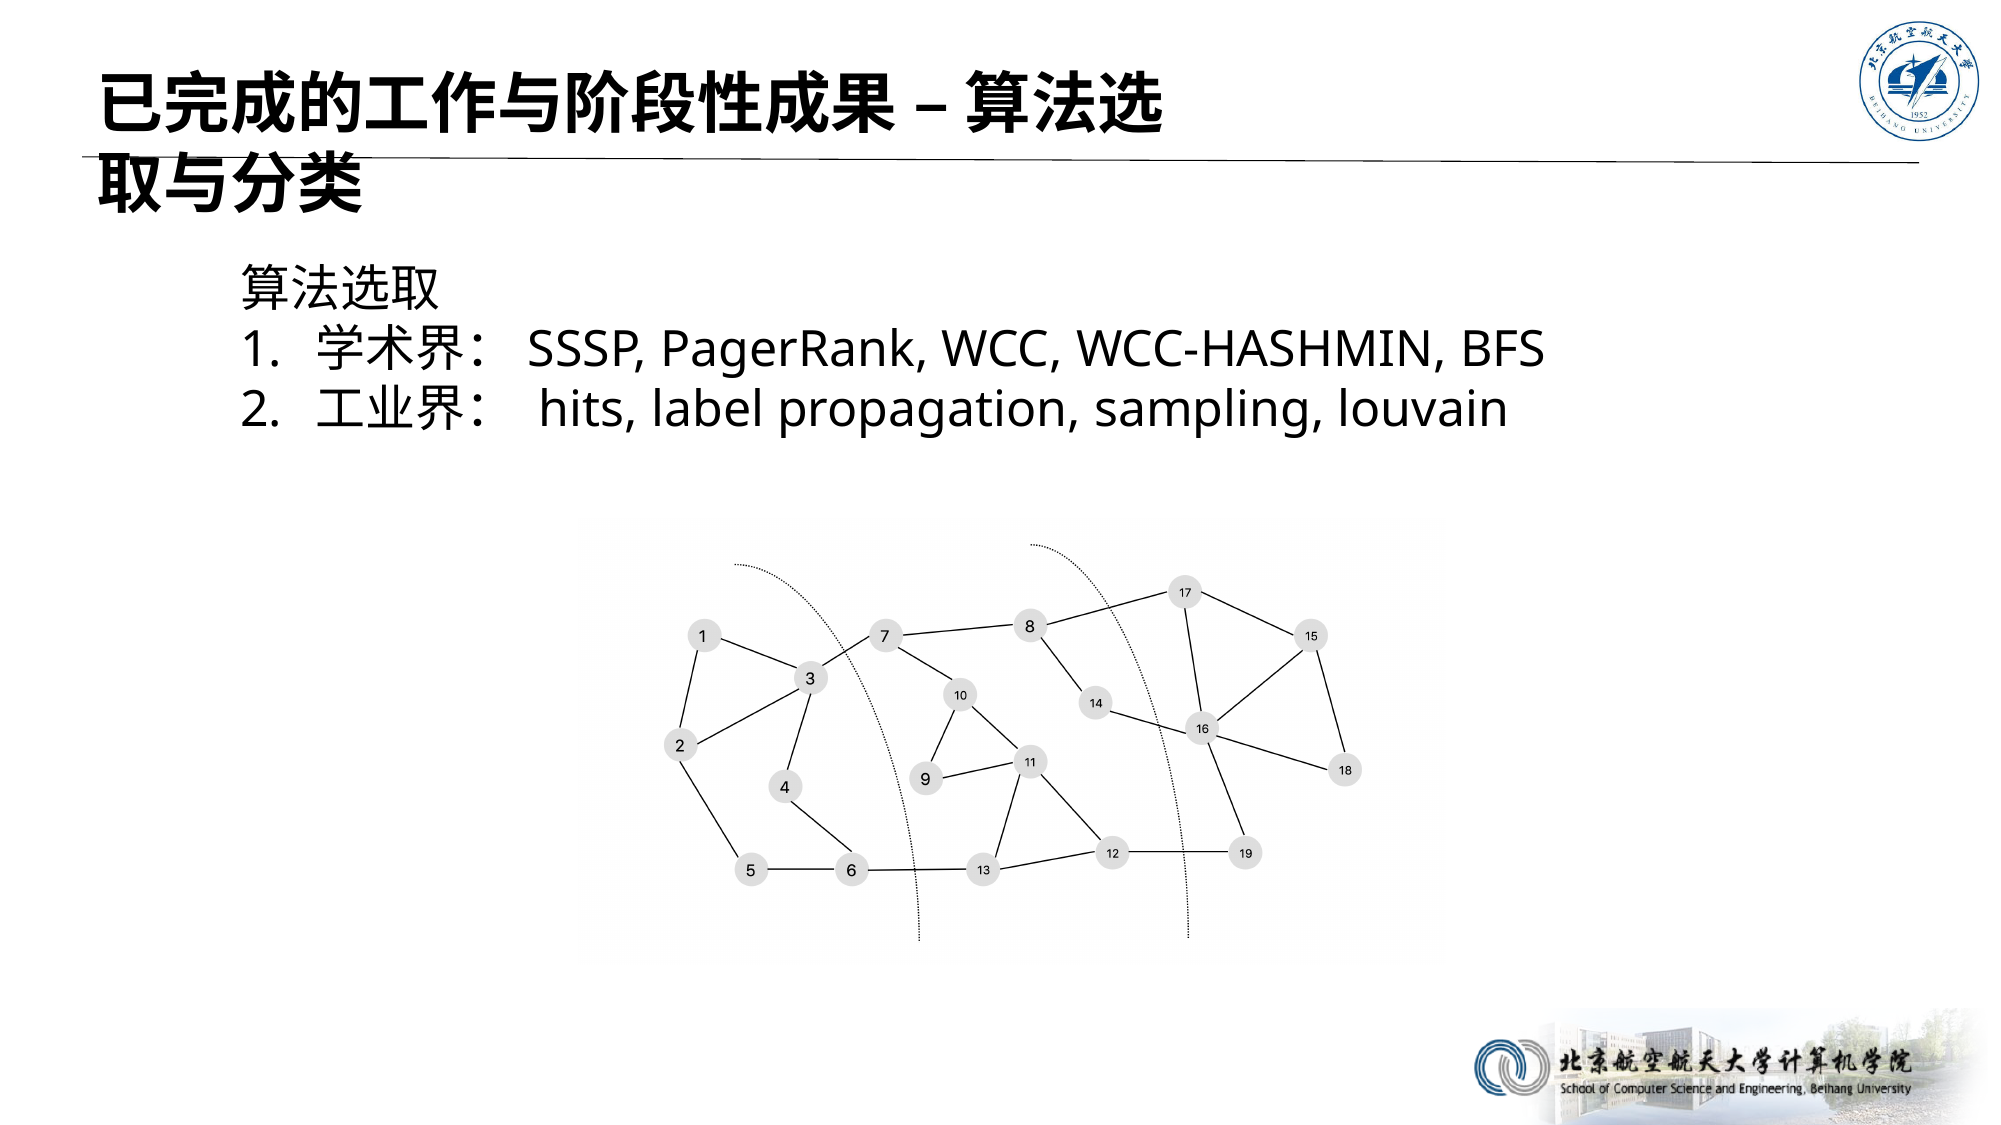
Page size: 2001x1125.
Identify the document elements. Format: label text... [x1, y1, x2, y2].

picture [578, 518, 1446, 965]
text_box 已完成的工作与阶段性成果 – 算法选取与分类 [82, 163, 1188, 229]
picture [1441, 1008, 1995, 1125]
picture [1858, 20, 1980, 142]
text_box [82, 156, 1920, 163]
text_box 已完成的工作与阶段性成果 – 算法选取与分类 [82, 53, 1188, 156]
text_box 算法选取 学术界：SSSP, PagerRank, WCC, WCC-HASHMIN, BFS 工业界： hits, label propagation, sampling, louvain [225, 249, 1798, 444]
